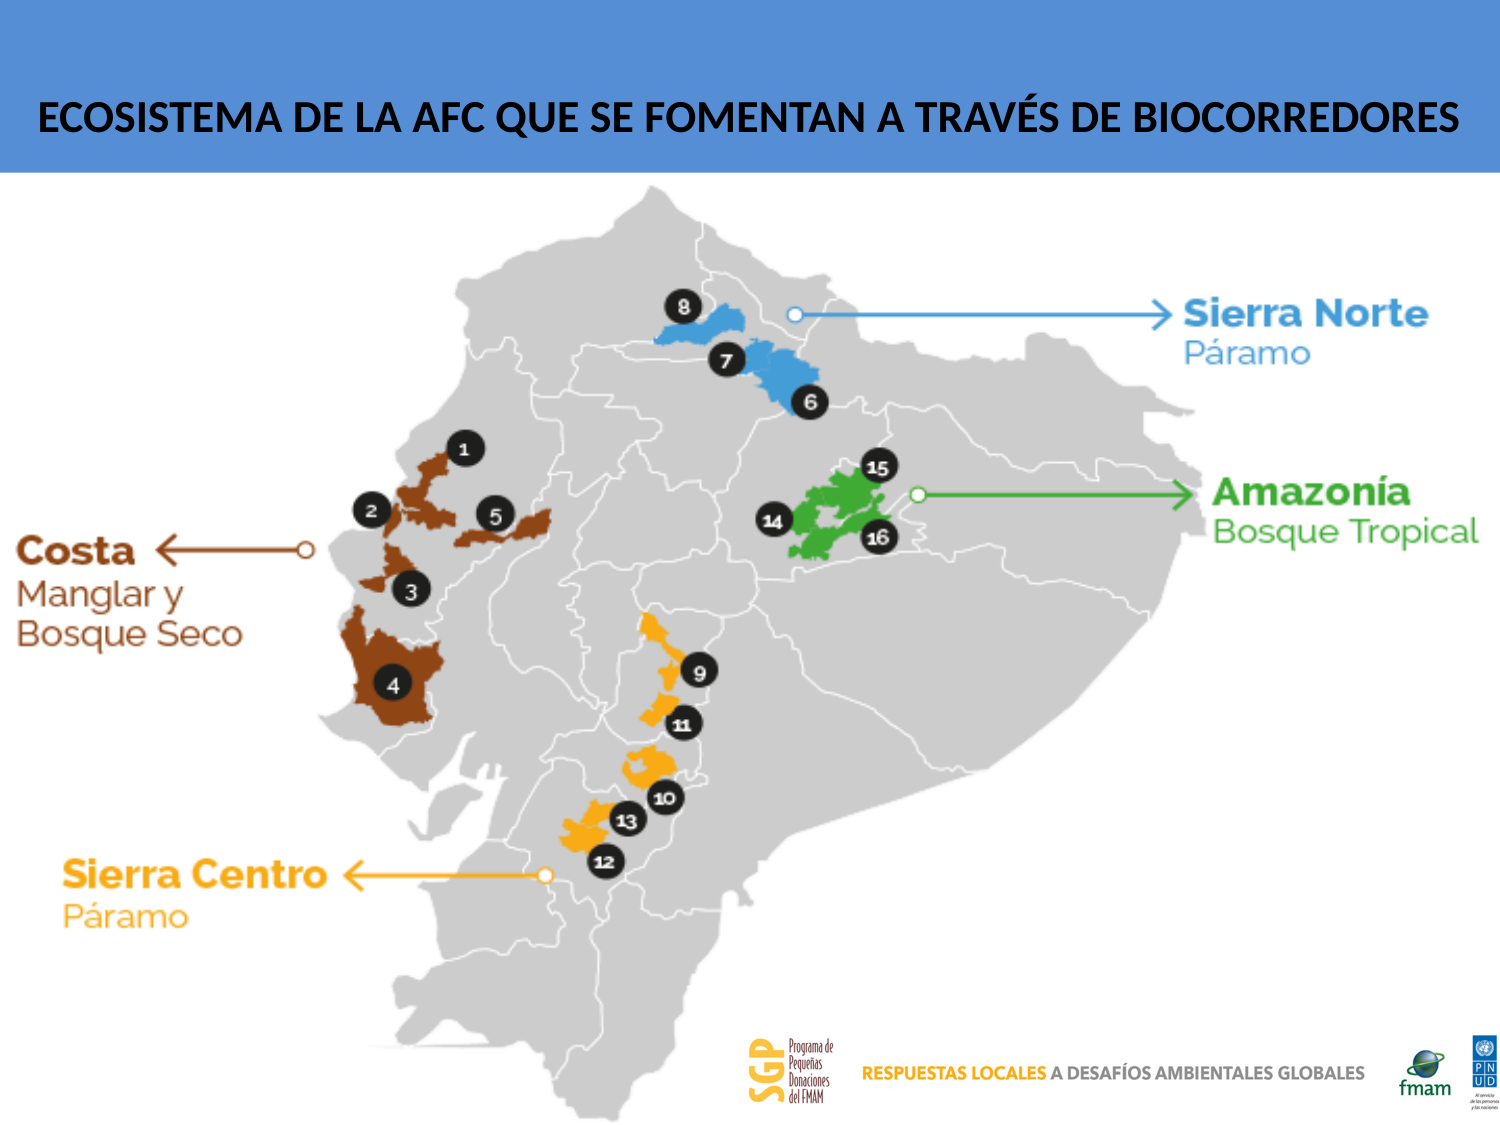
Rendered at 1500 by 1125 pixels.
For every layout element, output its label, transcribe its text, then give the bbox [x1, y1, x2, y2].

text_box ECOSISTEMA DE LA AFC QUE SE FOMENTAN A TRAVÉS DE BIOCORREDORES [0, 0, 1500, 172]
picture [0, 172, 1500, 1125]
